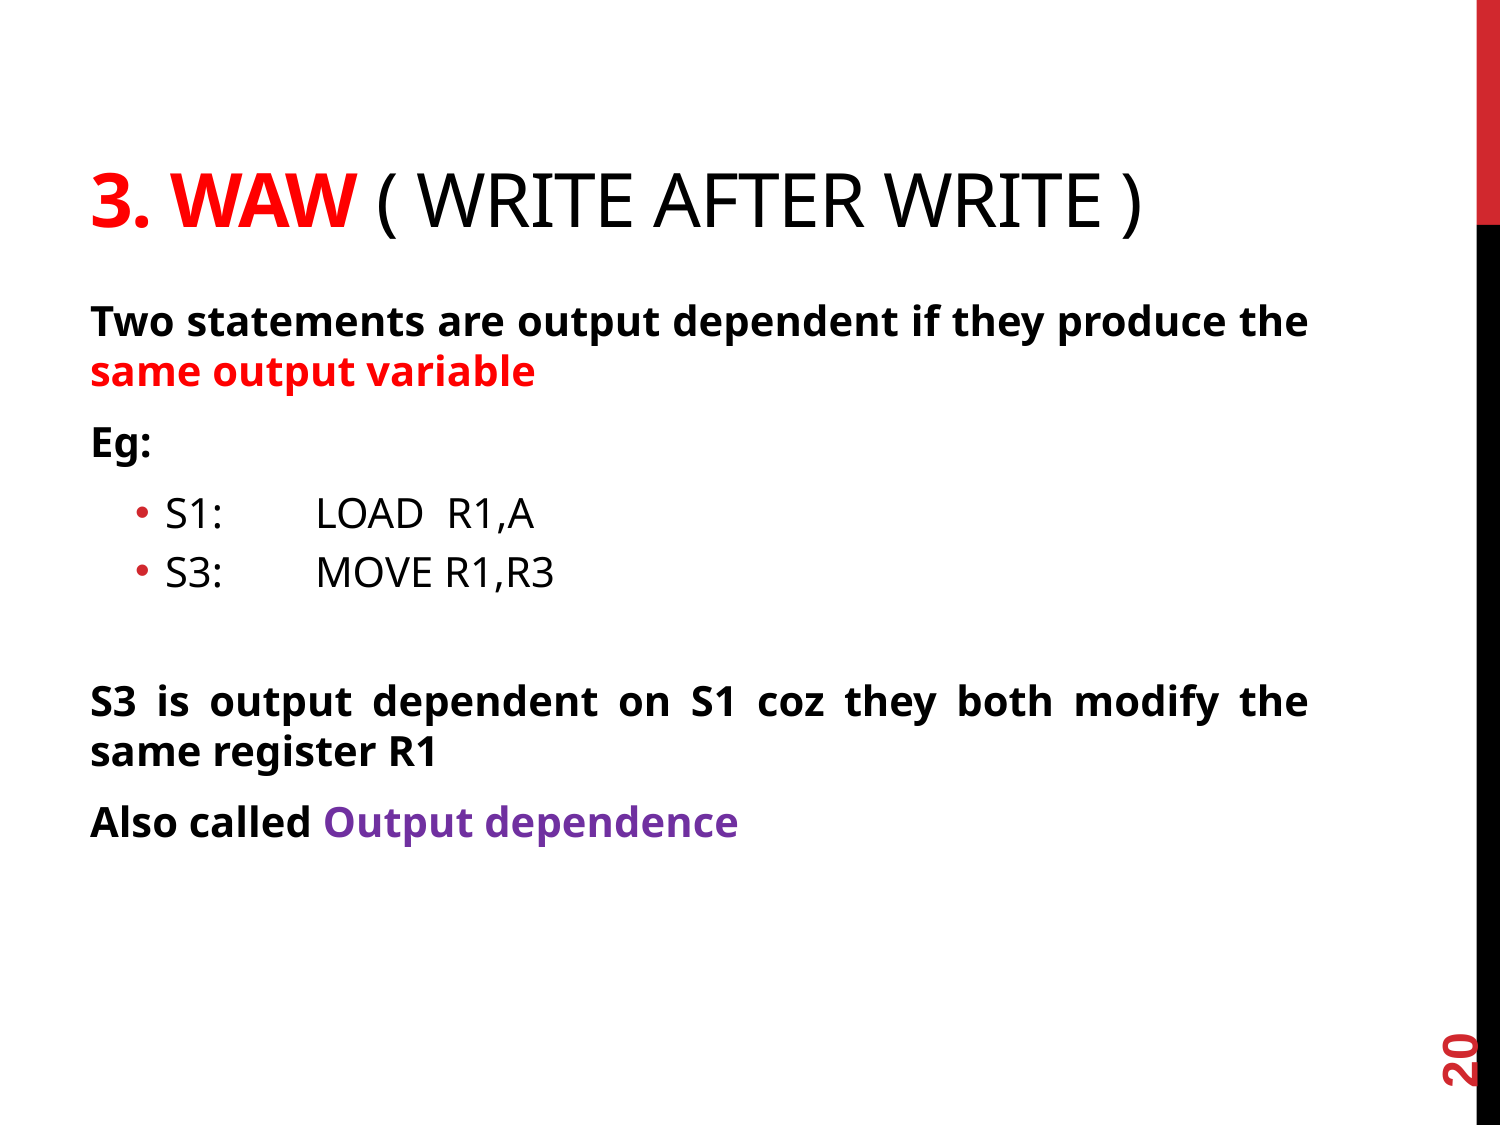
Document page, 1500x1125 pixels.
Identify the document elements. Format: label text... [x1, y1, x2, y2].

title 3. WAW ( Write After Write ) [75, 25, 1325, 250]
slide_number 20 [1427, 887, 1488, 1104]
list Two statements are output dependent if they produce the same output variable Eg: S1: LOAD R1,A S3: MOVE R1,R3 S3 is output dependent on S1 coz they both modify the same register R1 Also called Output dependence [75, 287, 1325, 1005]
